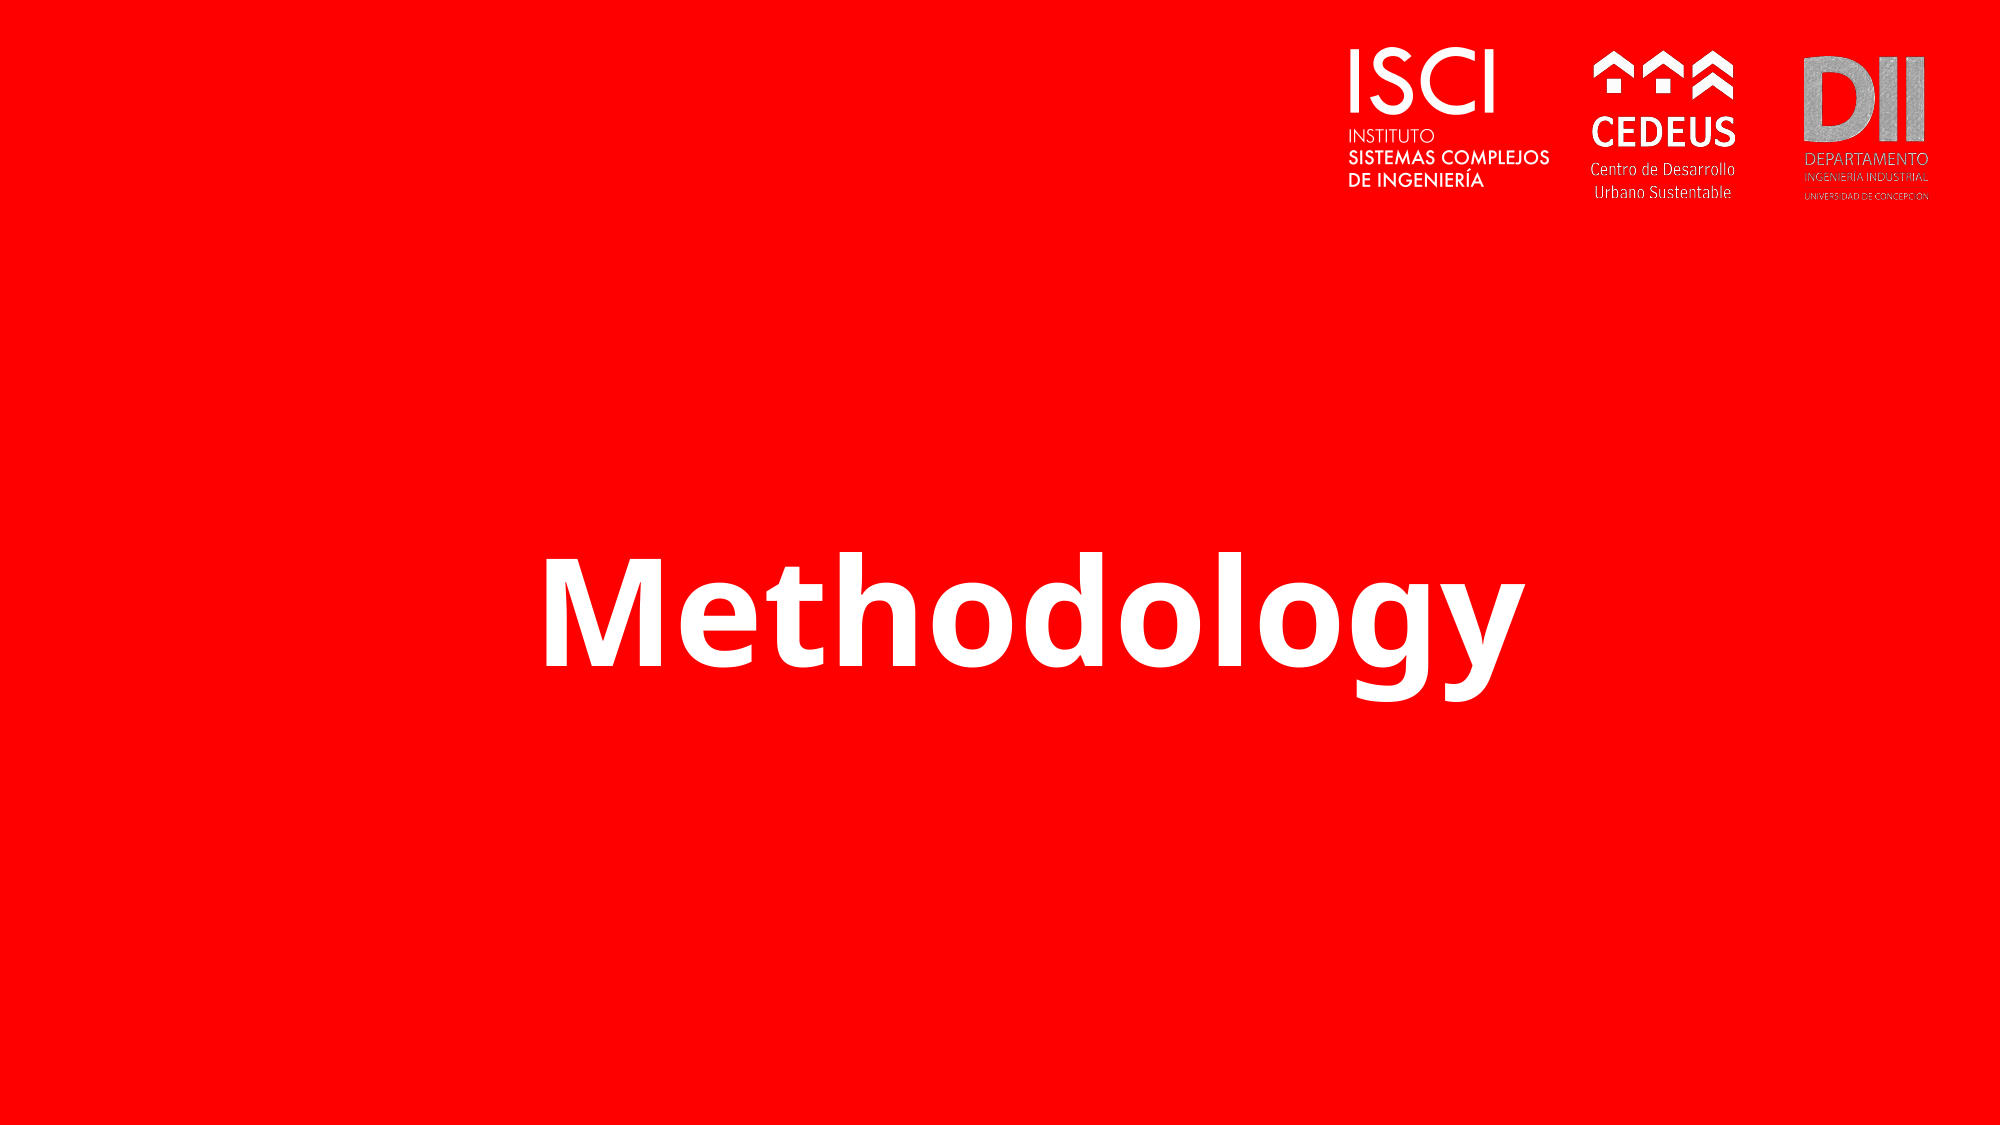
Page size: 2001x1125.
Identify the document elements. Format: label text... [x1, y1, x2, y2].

picture [1804, 56, 1931, 202]
picture [1591, 50, 1735, 198]
title Methodology [518, 509, 1550, 727]
picture [1326, 20, 1565, 215]
